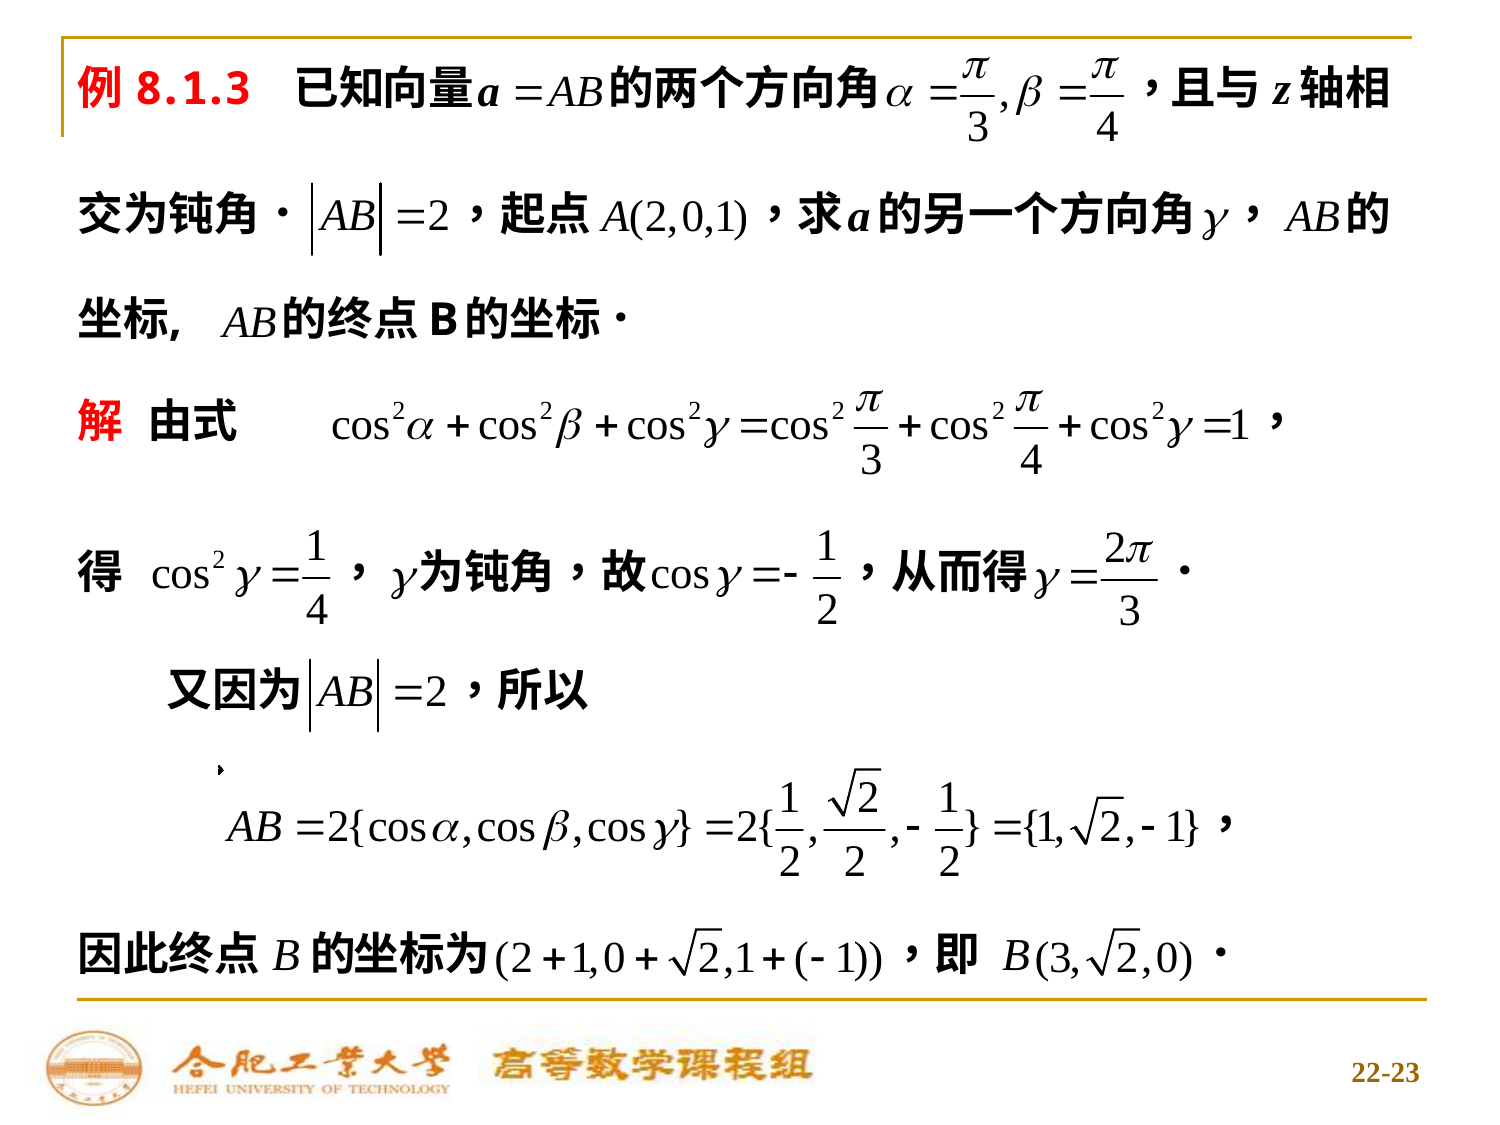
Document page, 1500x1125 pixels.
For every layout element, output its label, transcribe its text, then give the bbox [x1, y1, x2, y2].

picture [25, 1023, 457, 1118]
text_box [77, 350, 1390, 643]
picture [478, 1036, 821, 1096]
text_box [77, 905, 1390, 1036]
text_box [77, 643, 1390, 905]
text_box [77, 17, 1390, 350]
slide_number 22-23 [1084, 1020, 1436, 1097]
